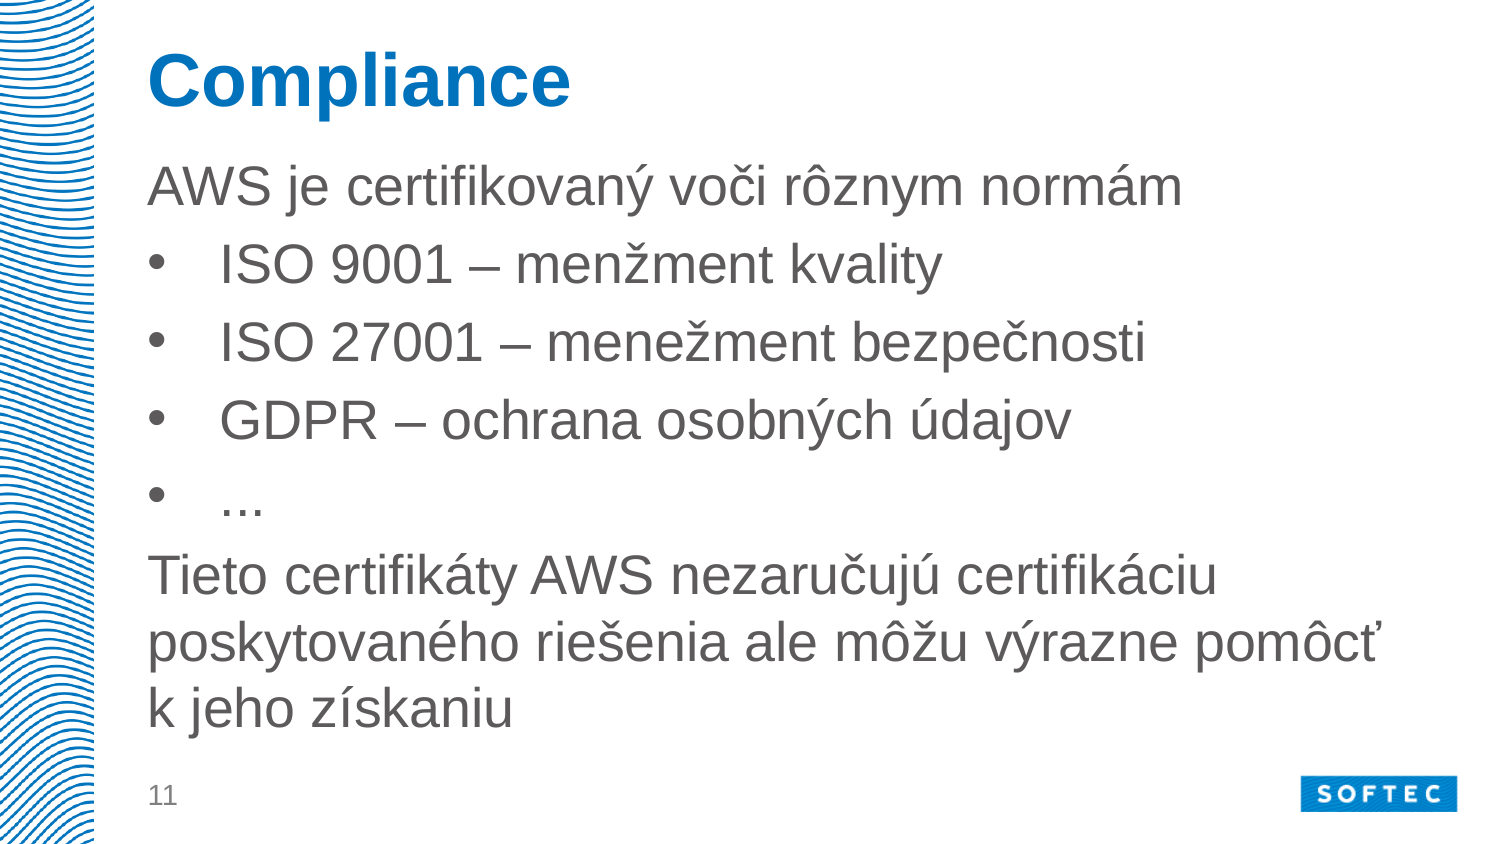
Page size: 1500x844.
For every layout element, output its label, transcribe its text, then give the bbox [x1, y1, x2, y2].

picture [0, 0, 94, 844]
picture [1297, 772, 1500, 844]
title Compliance [147, 41, 1412, 124]
list AWS je certifikovaný voči rôznym normám ISO 9001 – menžment kvality ISO 27001 – menežment bezpečnosti GDPR – ochrana osobných údajov ... Tieto certifikáty AWS nezaručujú certifikáciu poskytovaného riešenia ale môžu výrazne pomôcť k jeho získaniu [147, 150, 1412, 741]
